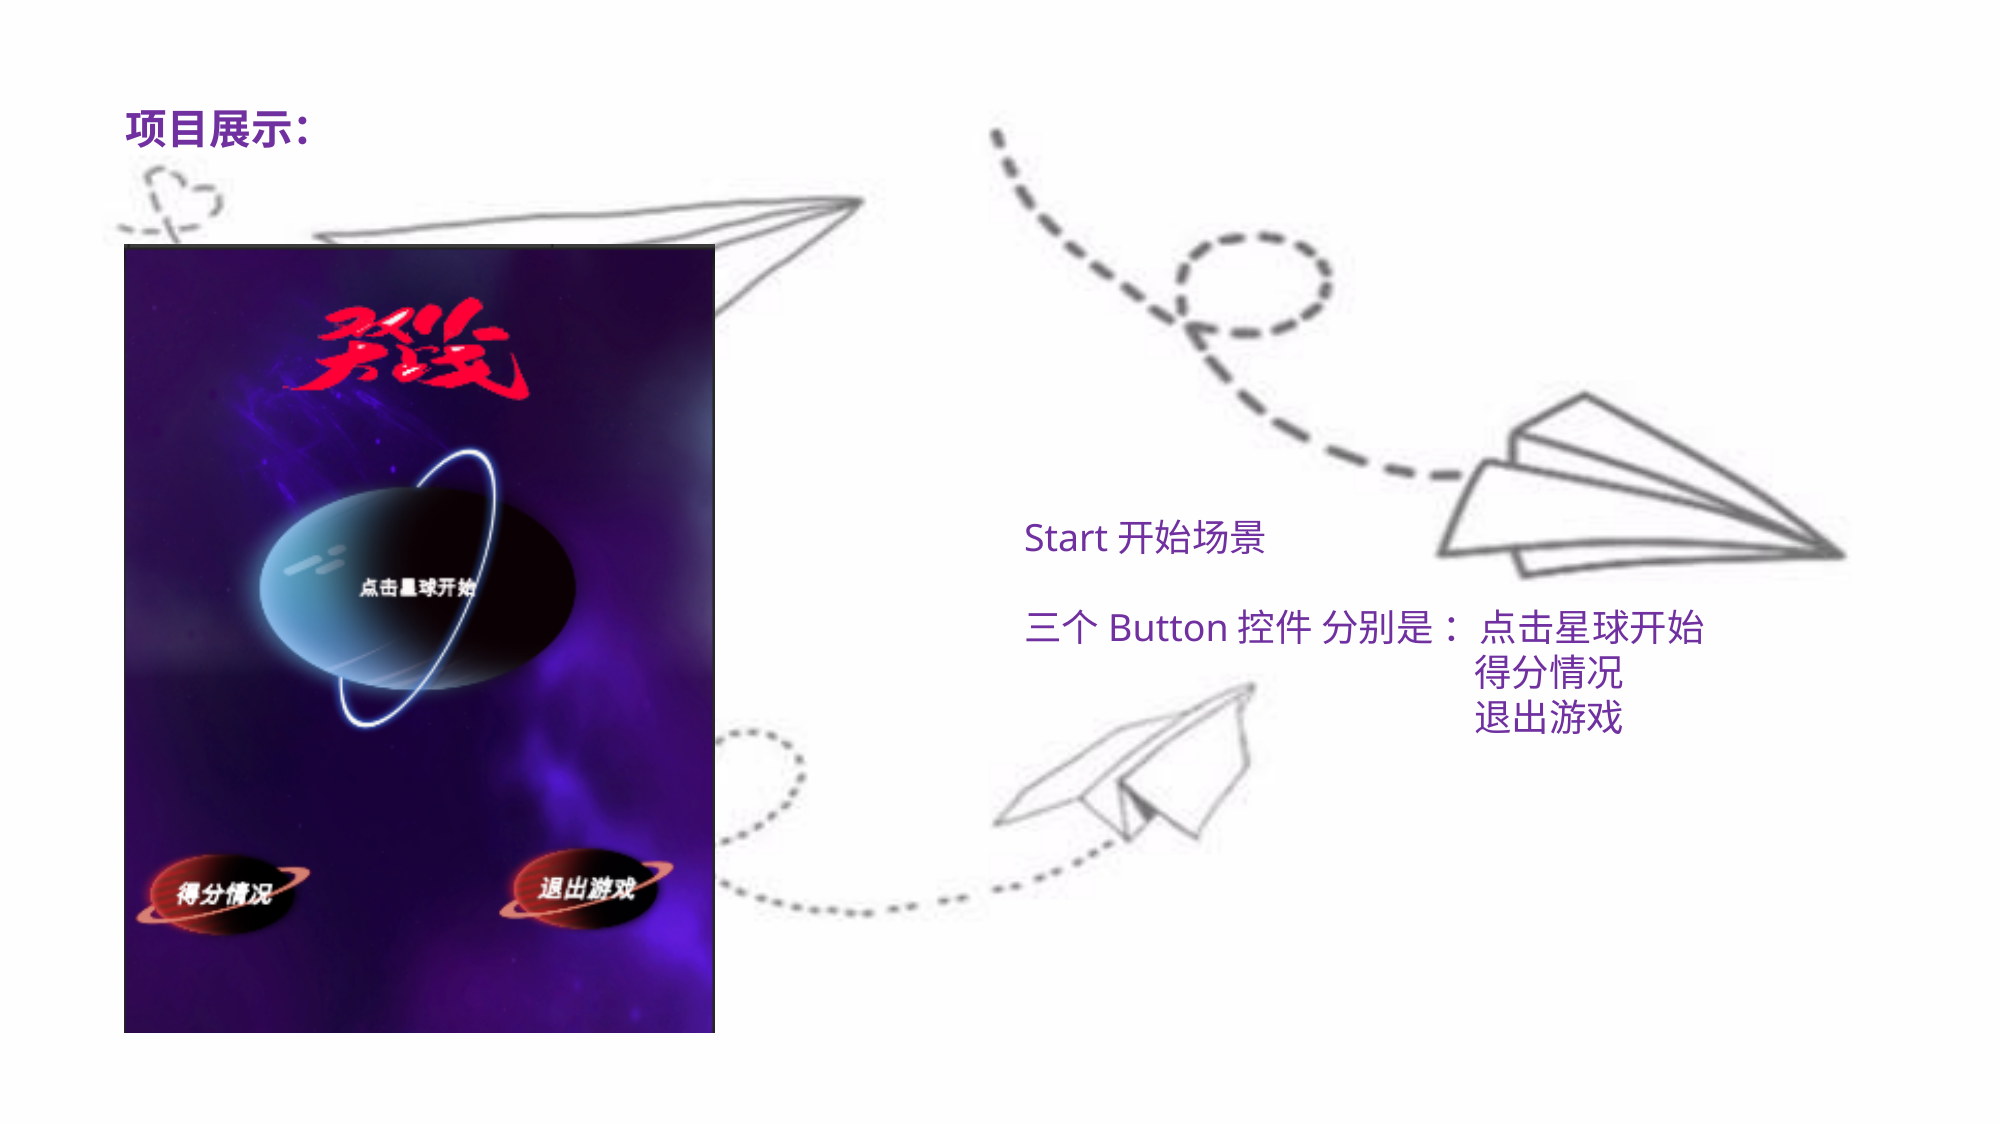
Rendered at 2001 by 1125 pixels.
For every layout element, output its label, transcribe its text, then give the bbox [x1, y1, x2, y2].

text_box 项目展示： [111, 95, 1908, 161]
picture [0, 0, 2001, 1125]
text_box Start开始场景 三个Button控件 分别是 ：点击星球开始 得分情况 退出游戏 [1009, 506, 1876, 792]
